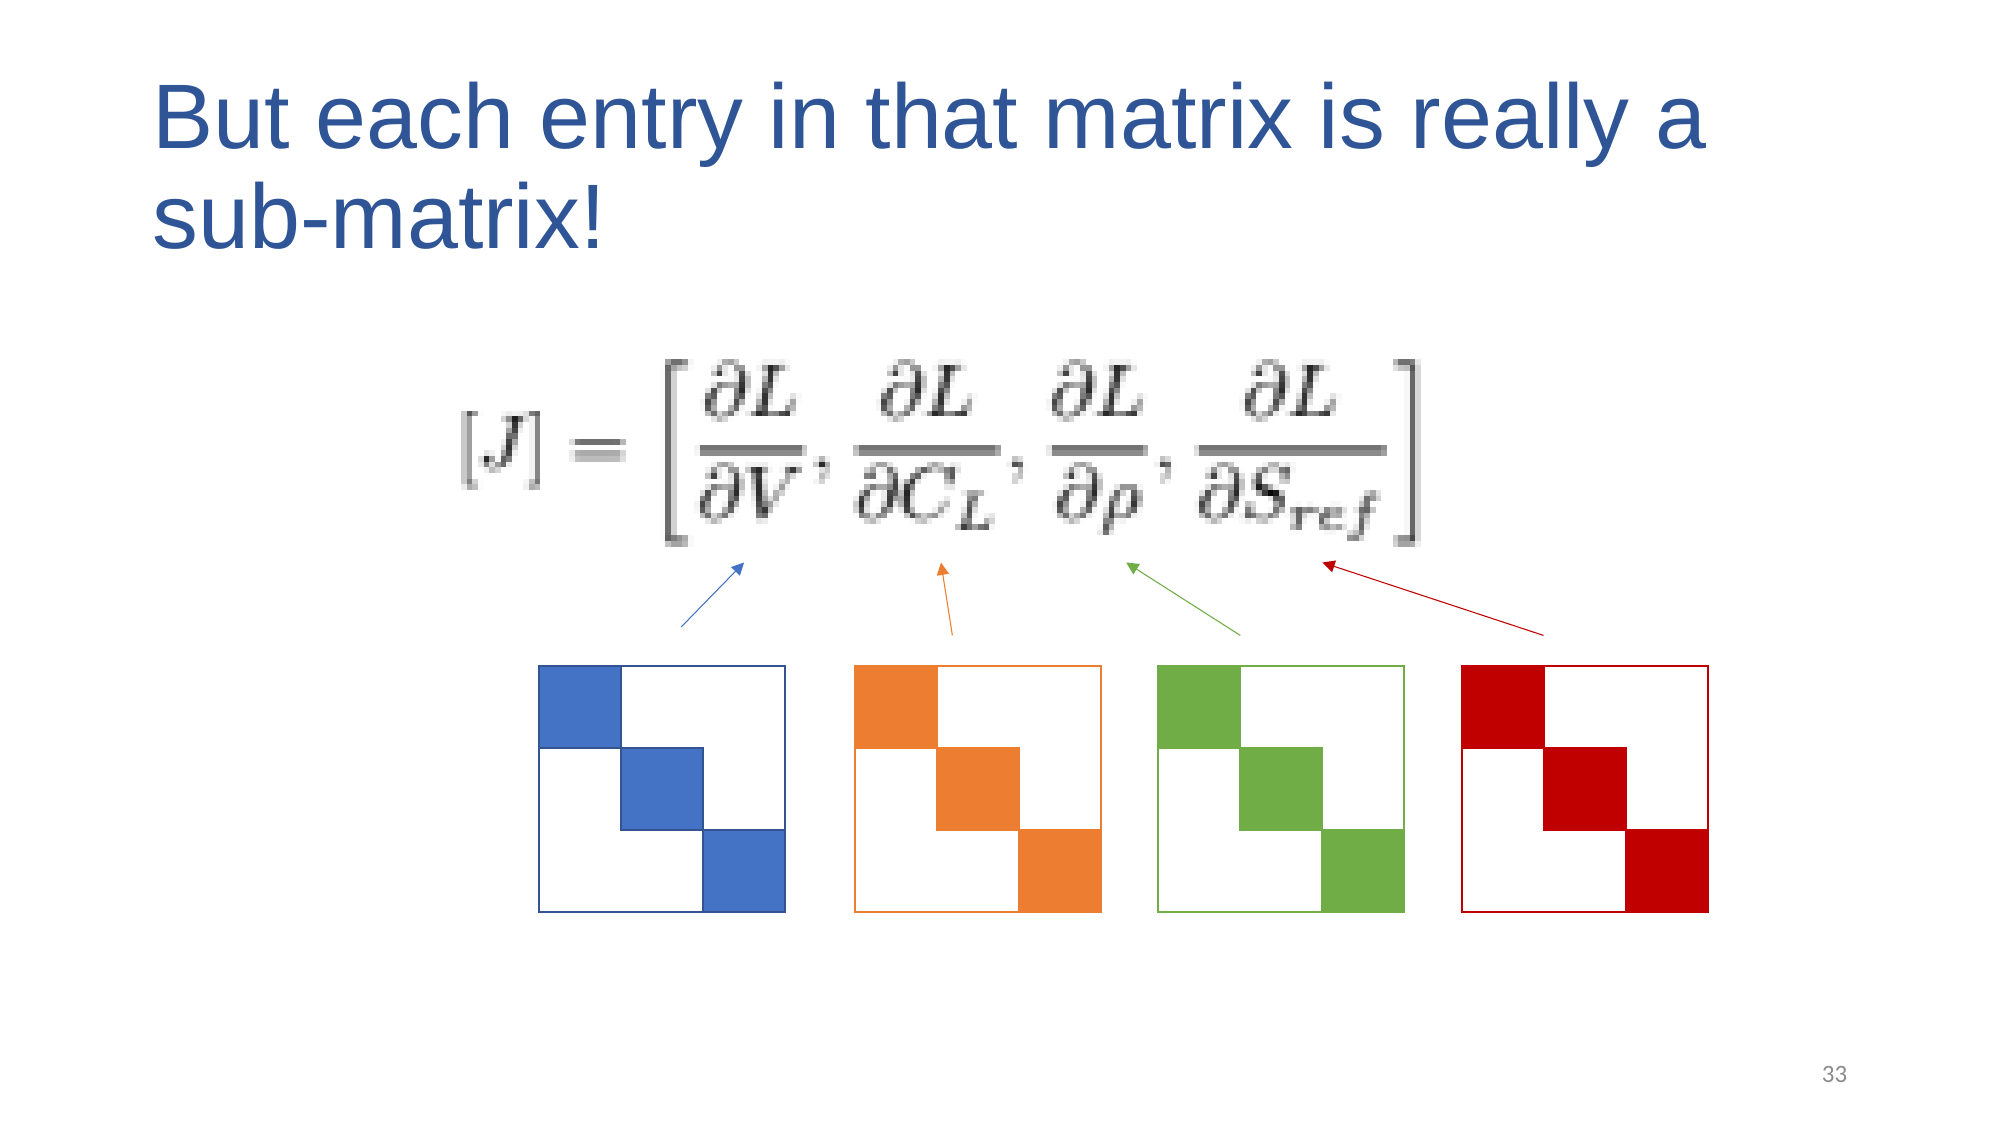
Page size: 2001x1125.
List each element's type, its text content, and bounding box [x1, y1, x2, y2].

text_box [940, 562, 953, 636]
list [334, 277, 1523, 628]
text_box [1126, 562, 1241, 636]
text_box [854, 666, 1101, 913]
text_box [1461, 666, 1708, 913]
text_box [681, 562, 745, 628]
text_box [539, 666, 786, 913]
title But each entry in that matrix is really a sub-matrix! [137, 59, 1918, 278]
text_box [1322, 562, 1544, 636]
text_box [1158, 666, 1405, 913]
slide_number 33 [1412, 1042, 1863, 1103]
